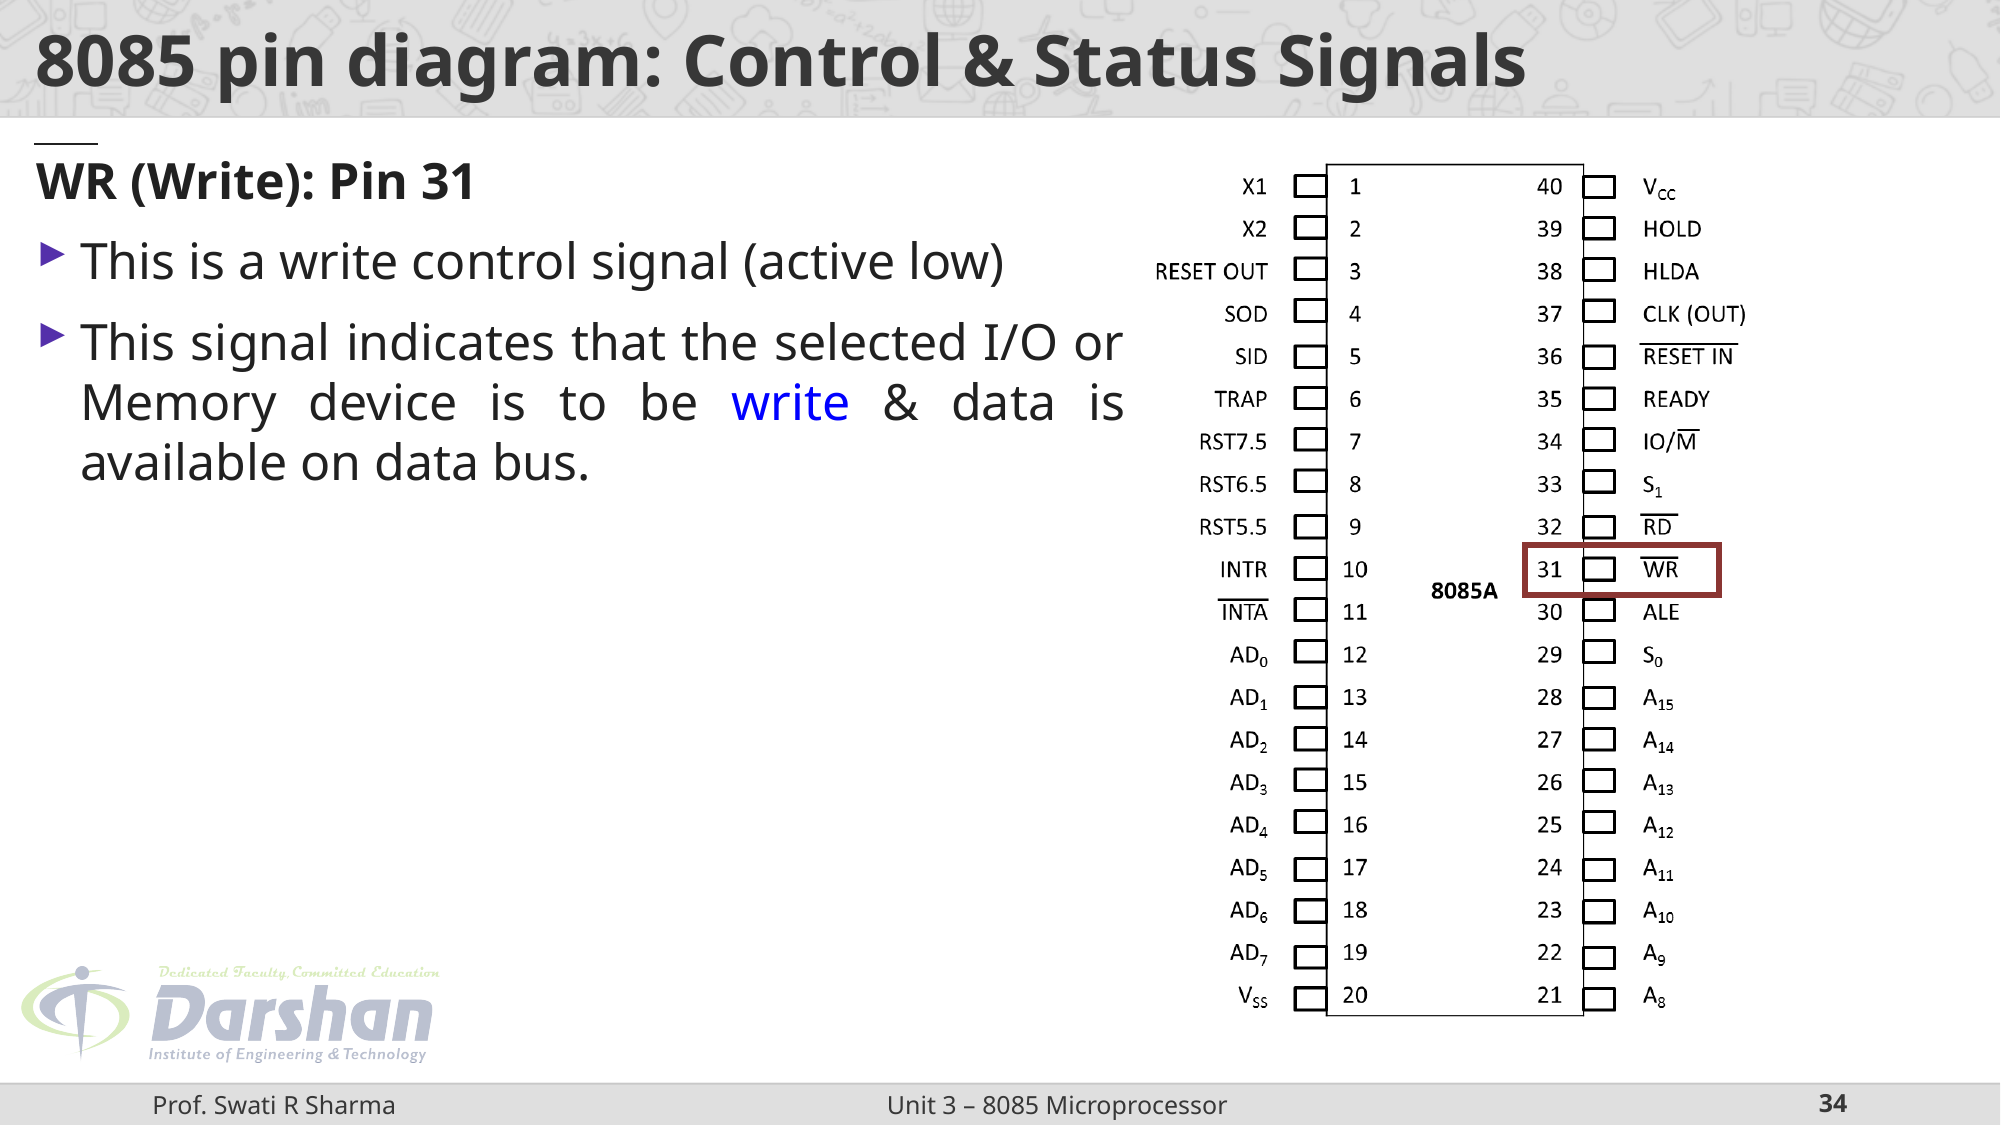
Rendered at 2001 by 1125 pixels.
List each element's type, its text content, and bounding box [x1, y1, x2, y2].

list WR (Write): Pin 31 This is a write control signal (active low) This signal indicates that the selected I/O or Memory device is to be write & data is available on data bus. [21, 141, 1141, 1059]
table_cell 15 [21, 1059, 440, 1063]
picture [1119, 162, 1768, 1025]
title 8085 pin diagram: Control & Status Signals [0, 0, 2000, 117]
